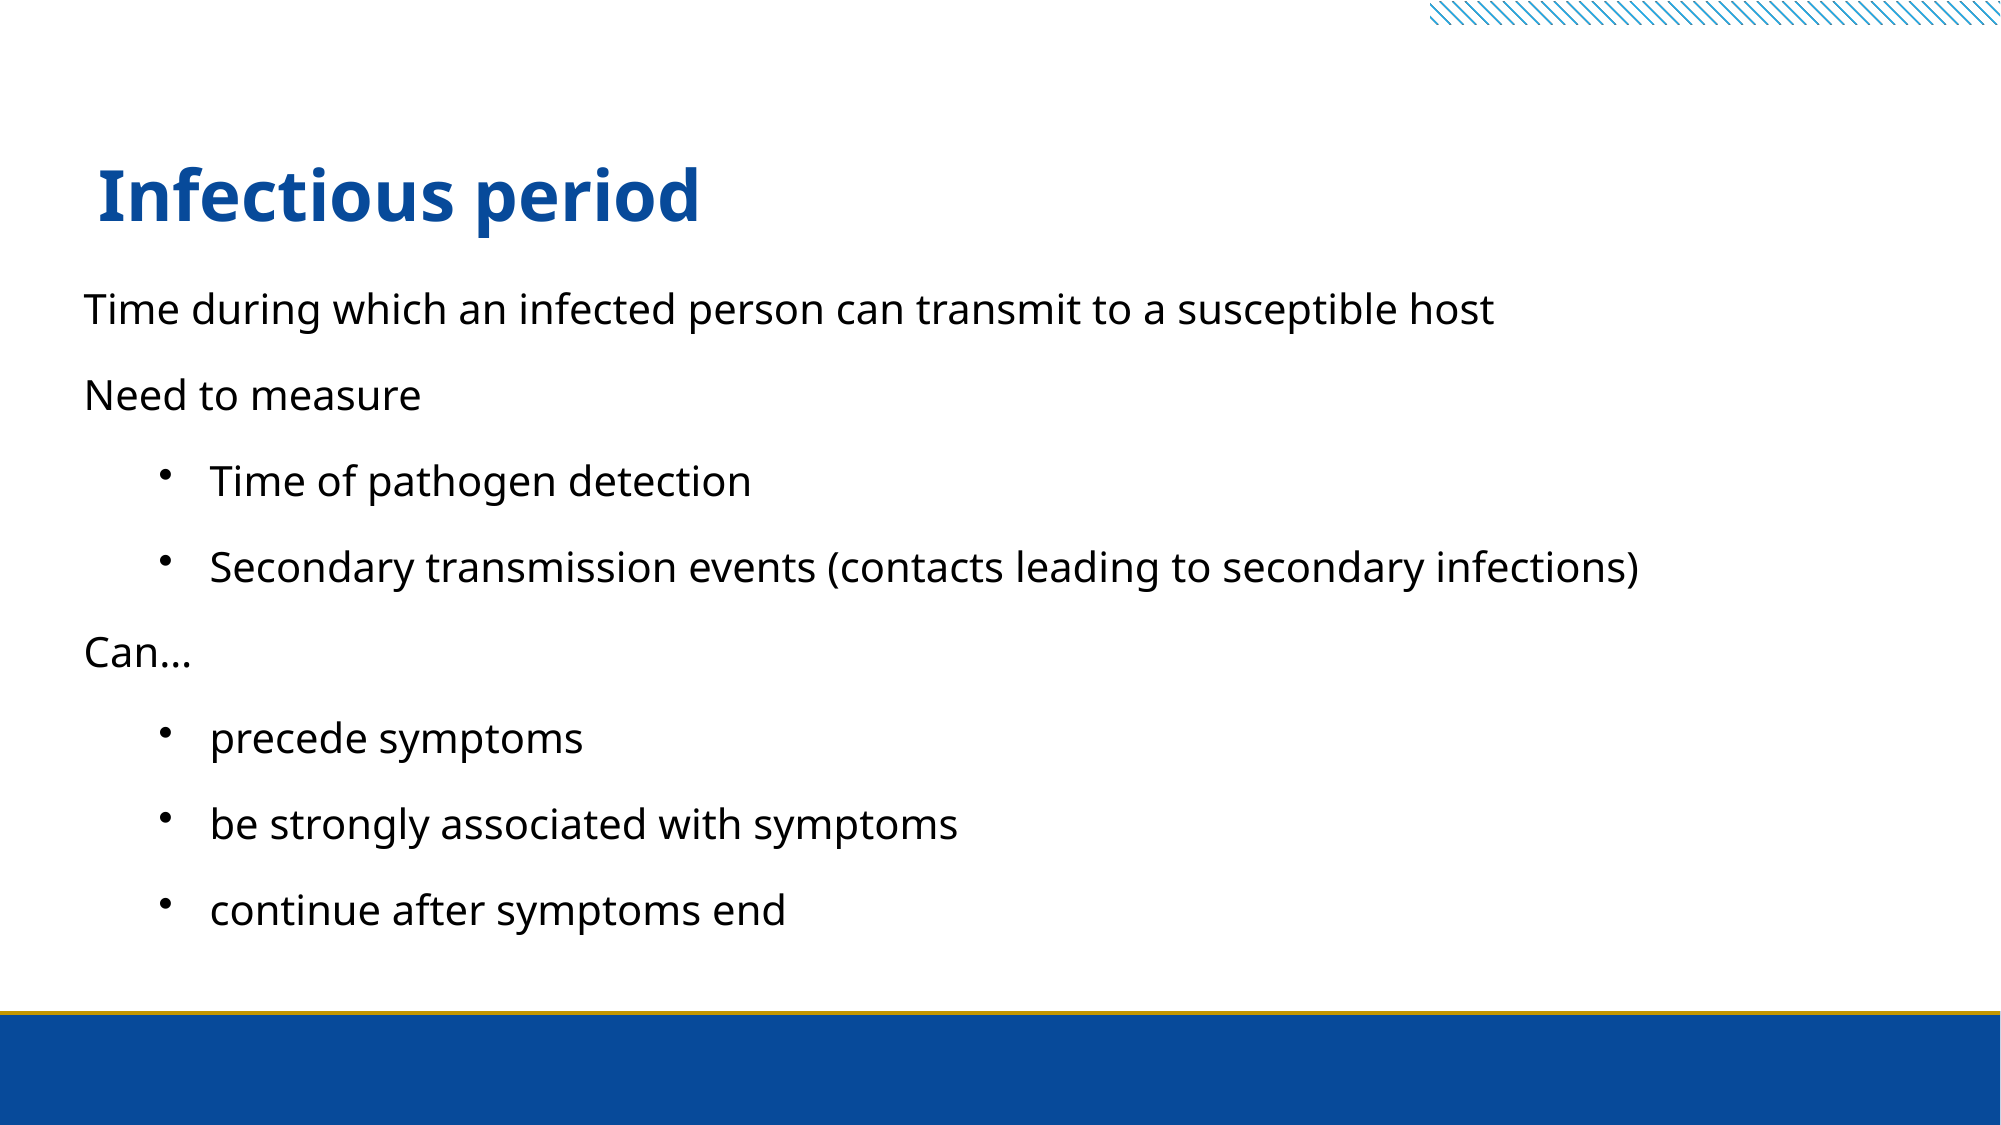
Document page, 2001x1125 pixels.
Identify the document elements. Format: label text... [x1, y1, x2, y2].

text_box Infectious period [83, 84, 1561, 303]
list Time during which an infected person can transmit to a susceptible host Need to measure Time of pathogen detection Secondary transmission events (contacts leading to secondary infections) Can… precede symptoms be strongly associated with symptoms continue after symptoms end [83, 267, 1733, 983]
